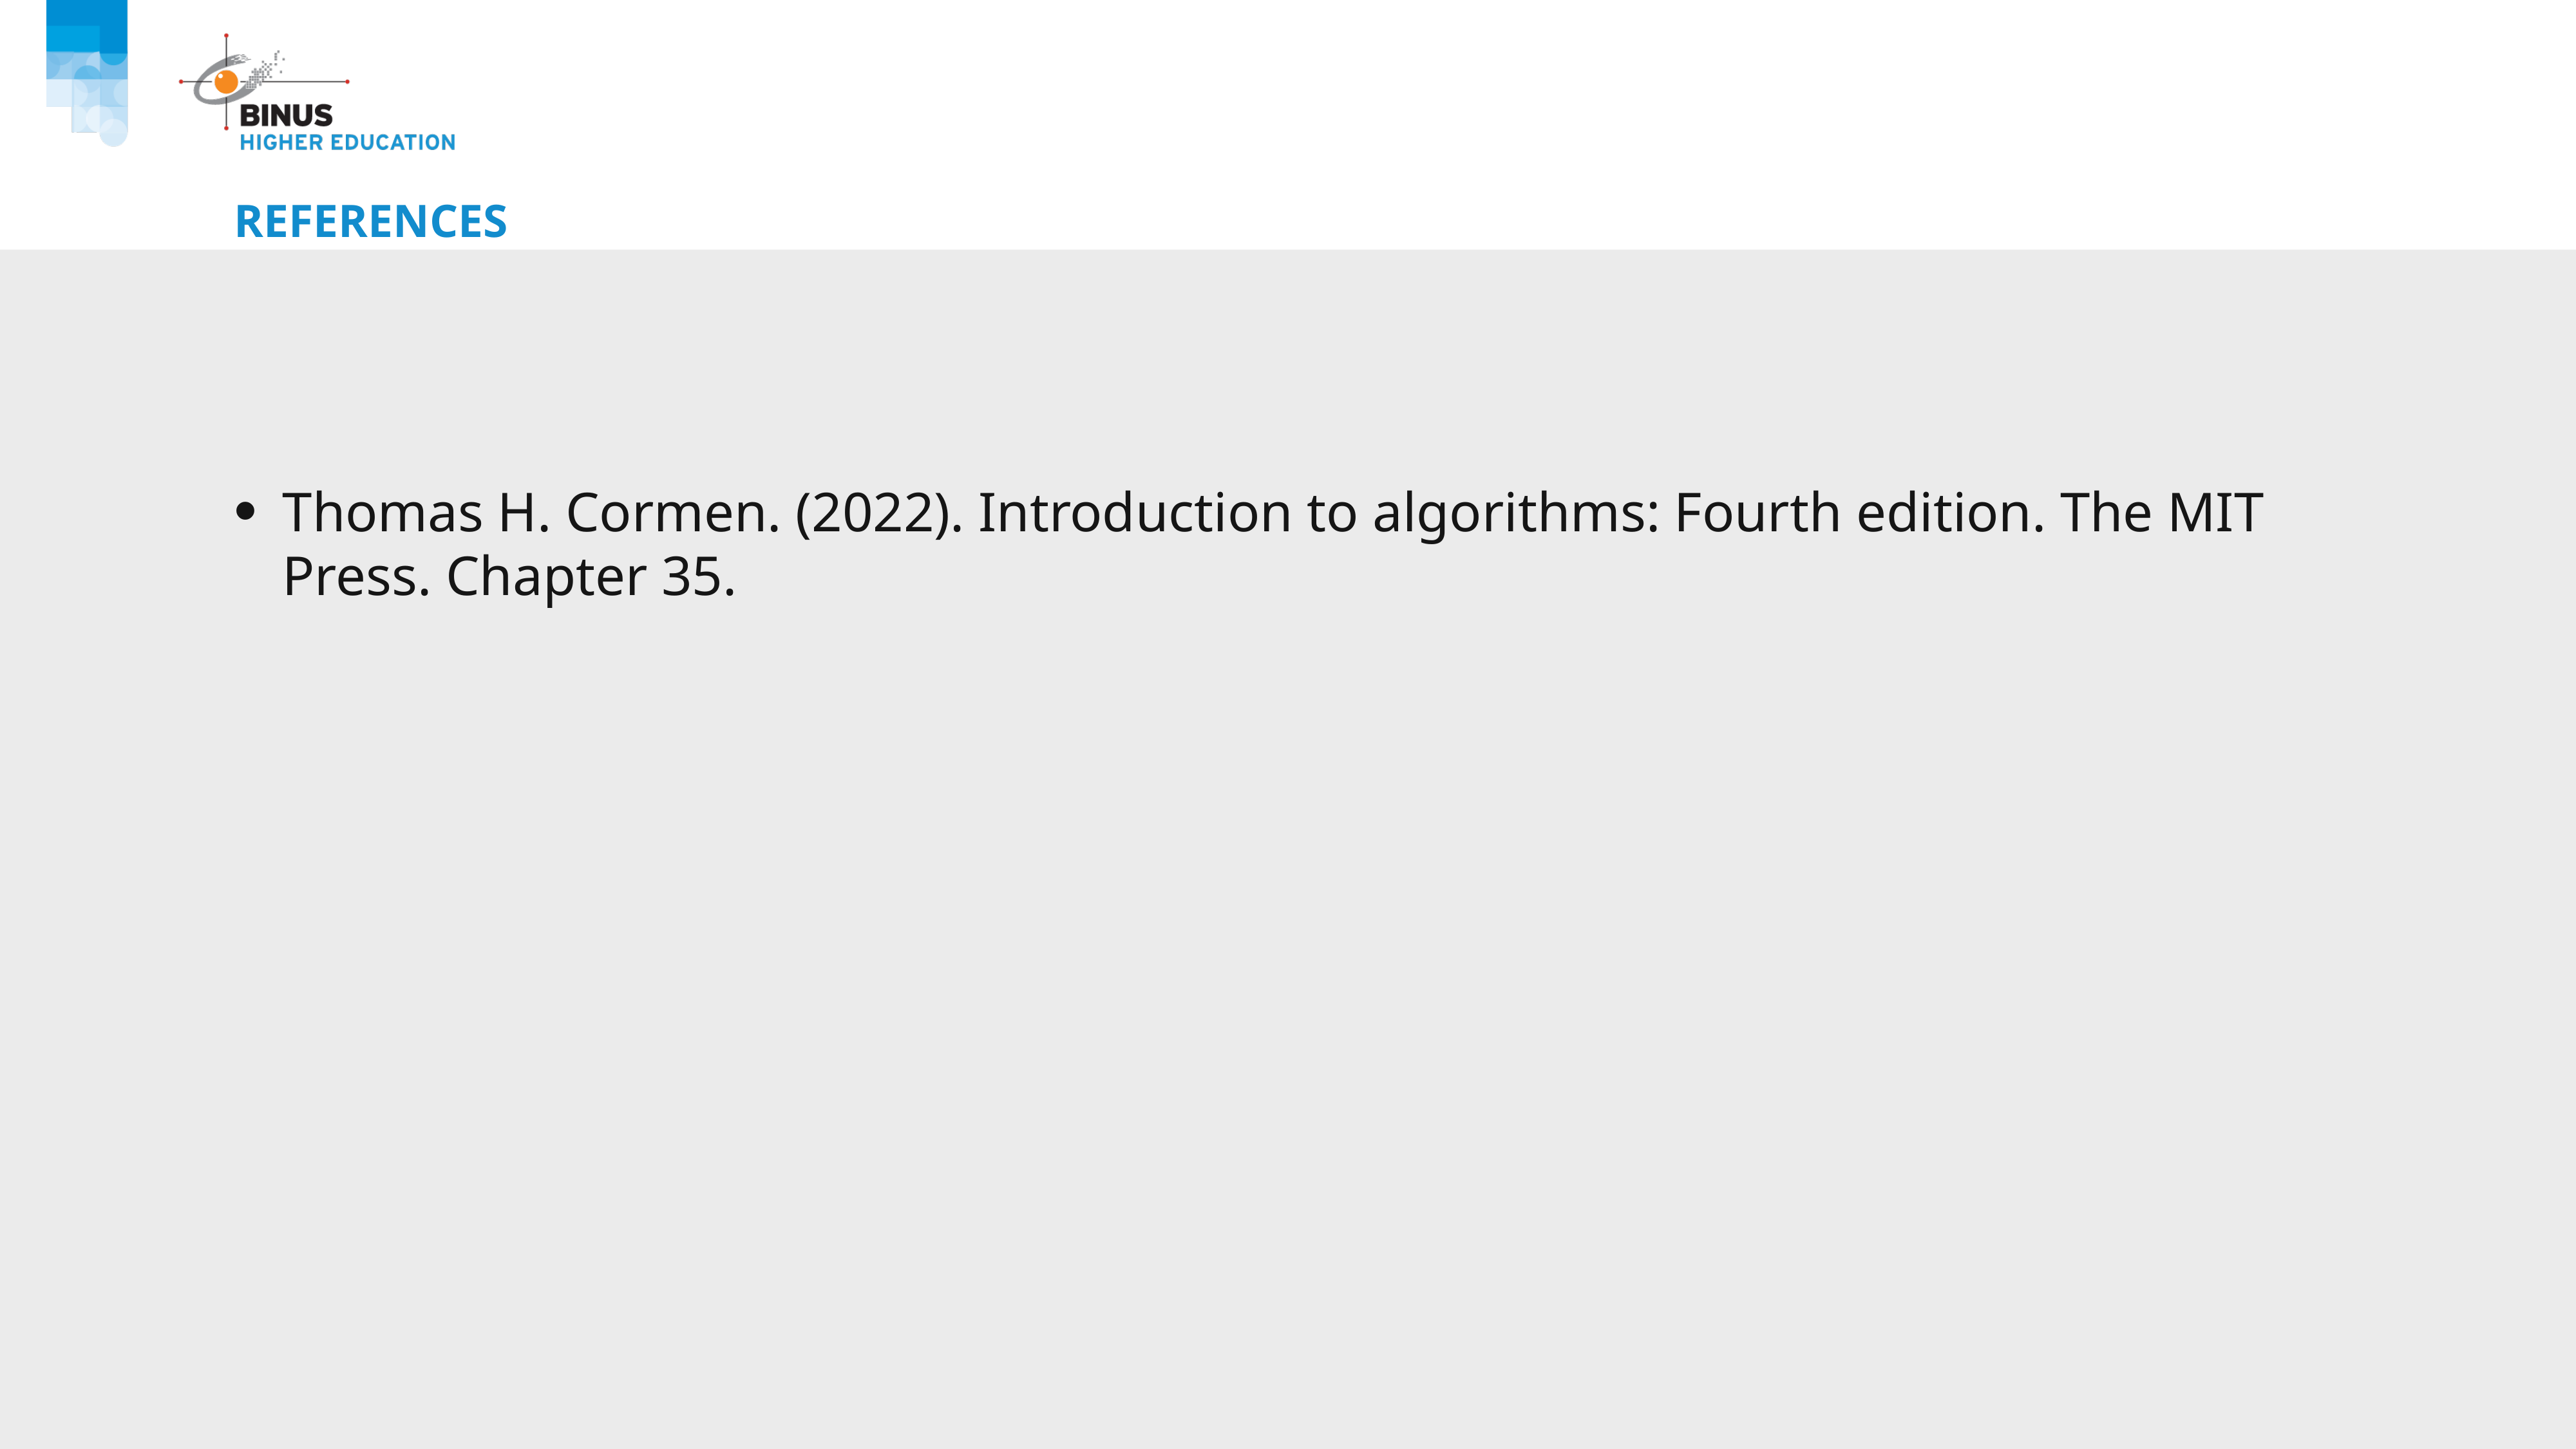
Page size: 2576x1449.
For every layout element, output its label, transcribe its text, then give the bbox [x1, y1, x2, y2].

list Thomas H. Cormen. (2022). Introduction to algorithms: Fourth edition. The MIT Press. Chapter 35. [228, 471, 2349, 1252]
title References [228, 197, 1784, 252]
picture [46, 0, 455, 154]
